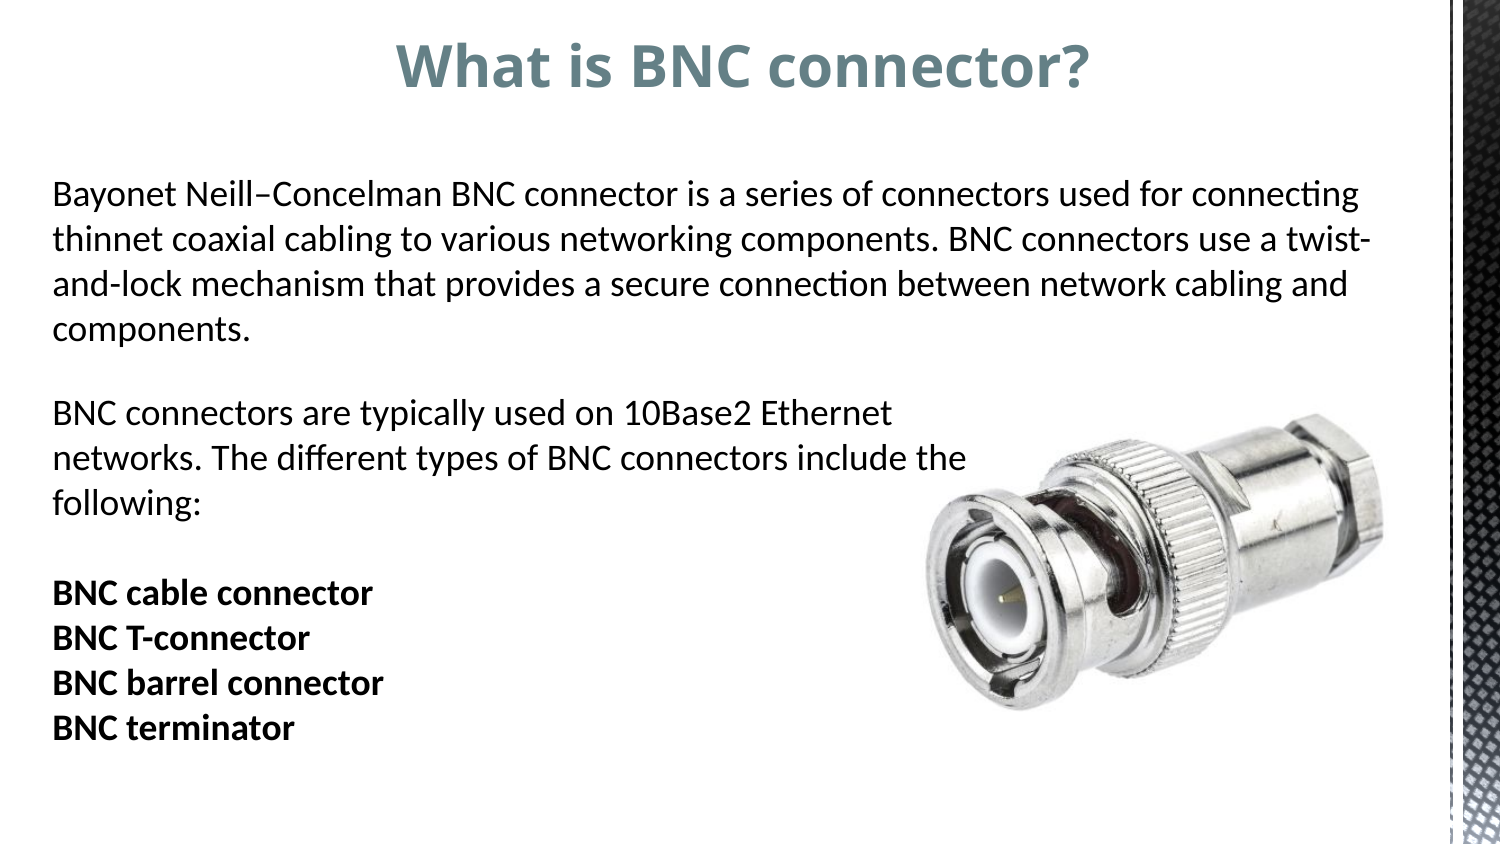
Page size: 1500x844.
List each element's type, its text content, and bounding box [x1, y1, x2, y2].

text_box What is BNC connector? Bayonet Neill–Concelman BNC connector is a series of connectors used for connecting thinnet coaxial cabling to various networking components. BNC connectors use a twist-and-lock mechanism that provides a secure connection between network cabling and components. [37, 21, 1450, 357]
picture [912, 396, 1412, 724]
text_box BNC connectors are typically used on 10Base2 Ethernet networks. The different types of BNC connectors include the following: BNC cable connector BNC T-connector BNC barrel connector BNC terminator [37, 380, 985, 756]
picture [1447, 0, 1500, 844]
